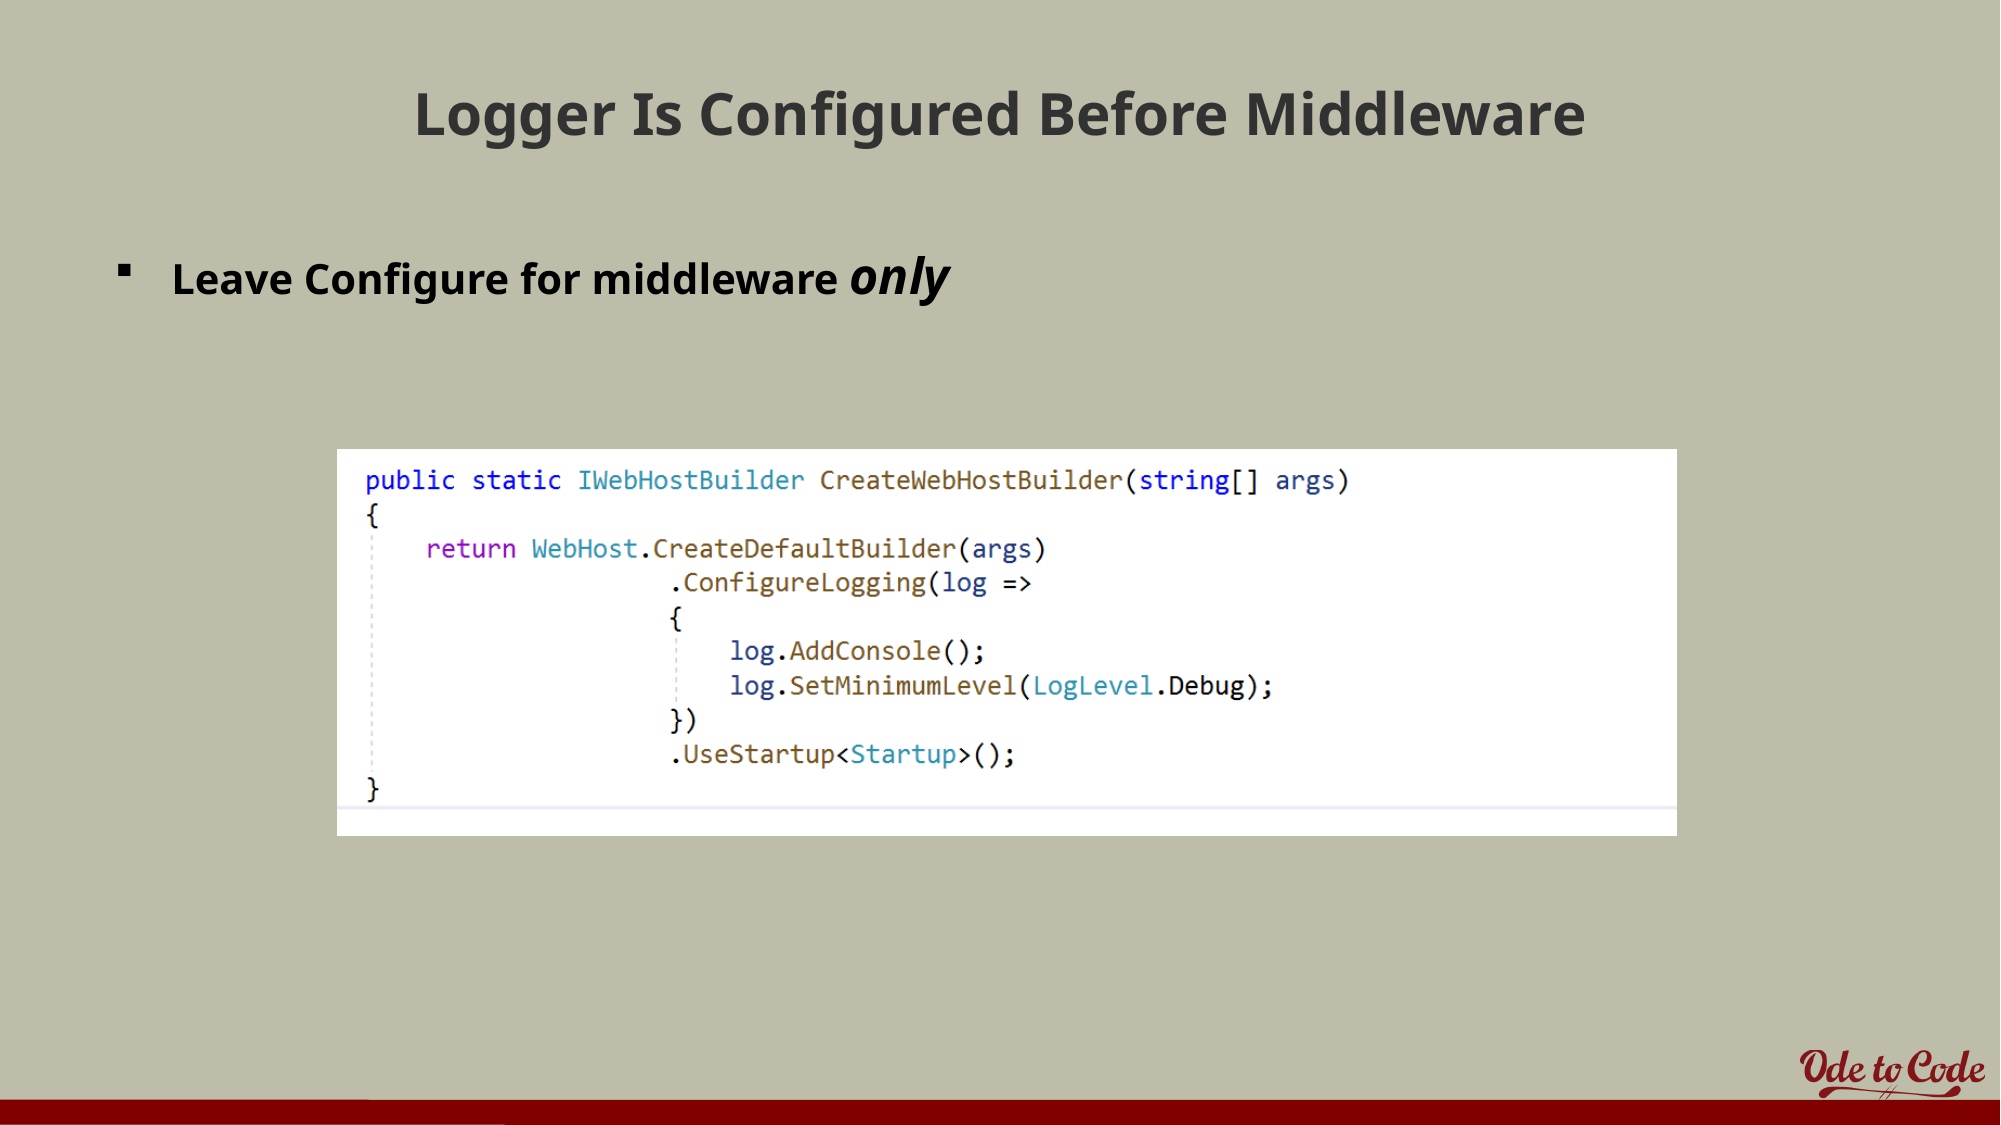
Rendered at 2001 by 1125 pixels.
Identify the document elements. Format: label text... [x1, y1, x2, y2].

picture [1800, 1050, 1985, 1100]
picture [337, 449, 1677, 836]
title Logger Is Configured Before Middleware [99, 49, 1901, 176]
list Leave Configure for middleware only [99, 237, 1901, 976]
